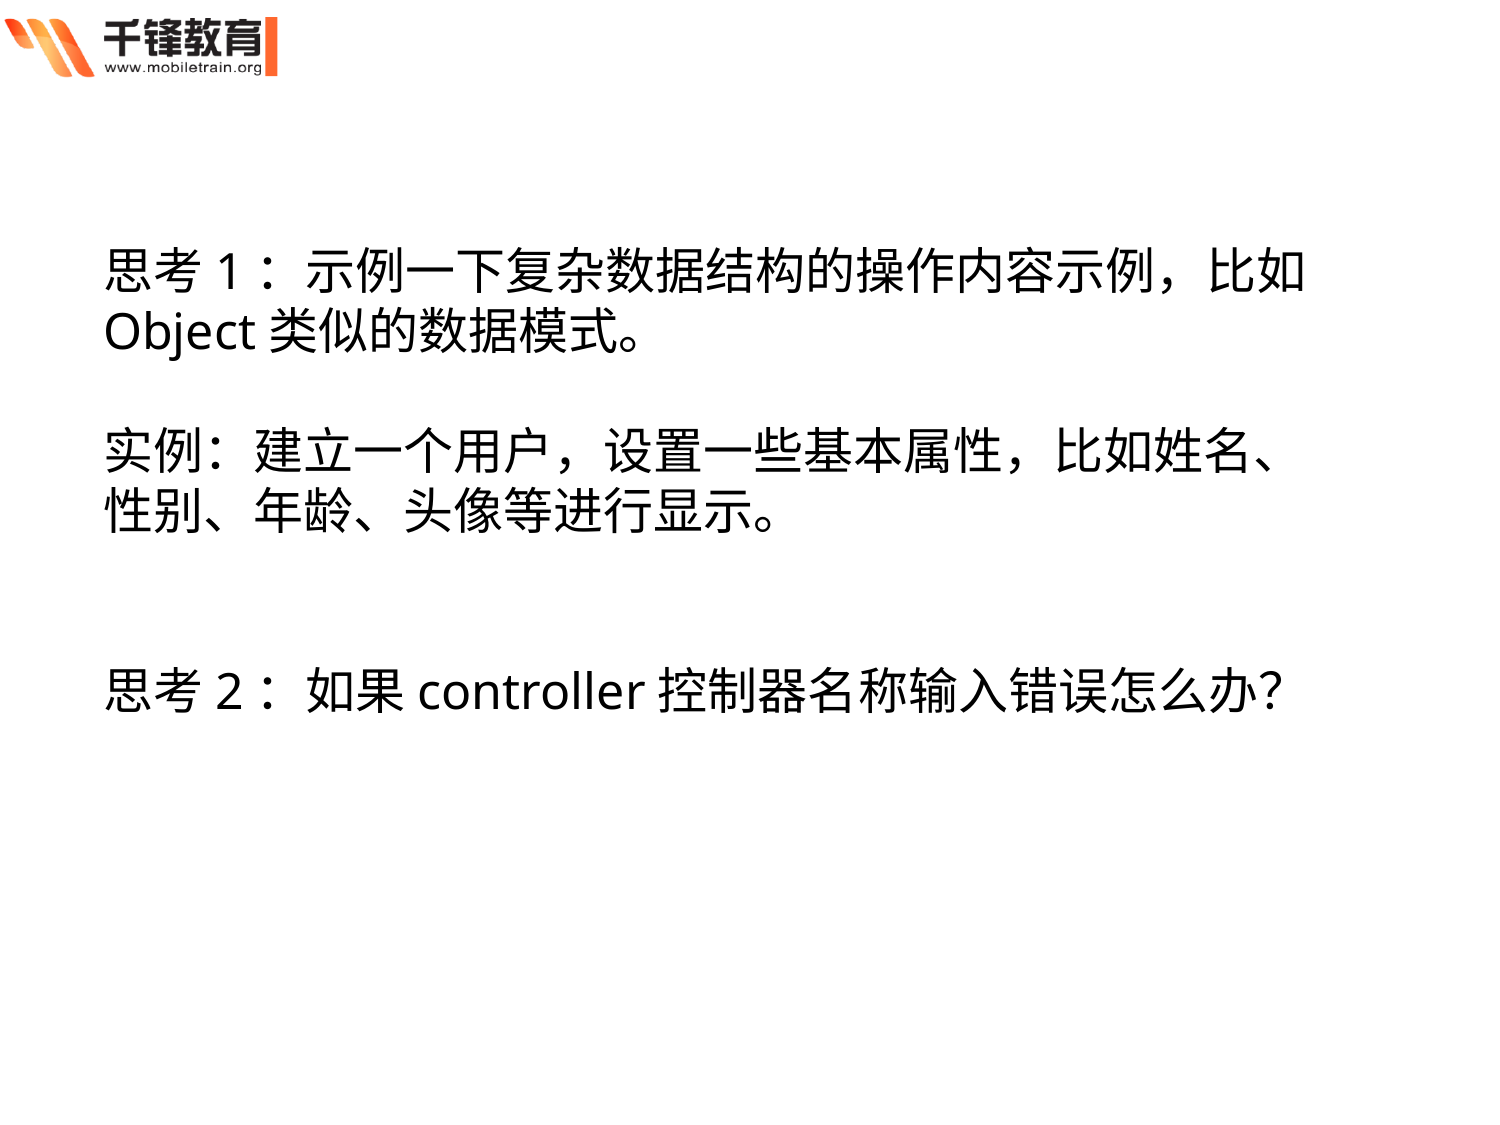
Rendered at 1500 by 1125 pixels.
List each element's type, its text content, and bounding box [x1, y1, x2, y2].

picture [3, 18, 261, 79]
text_box 思考1：示例一下复杂数据结构的操作内容示例，比如Object类似的数据模式。 实例：建立一个用户，设置一些基本属性，比如姓名、性别、年龄、头像等进行显示。 思考2：如果controller控制器名称输入错误怎么办？ [88, 231, 1341, 727]
